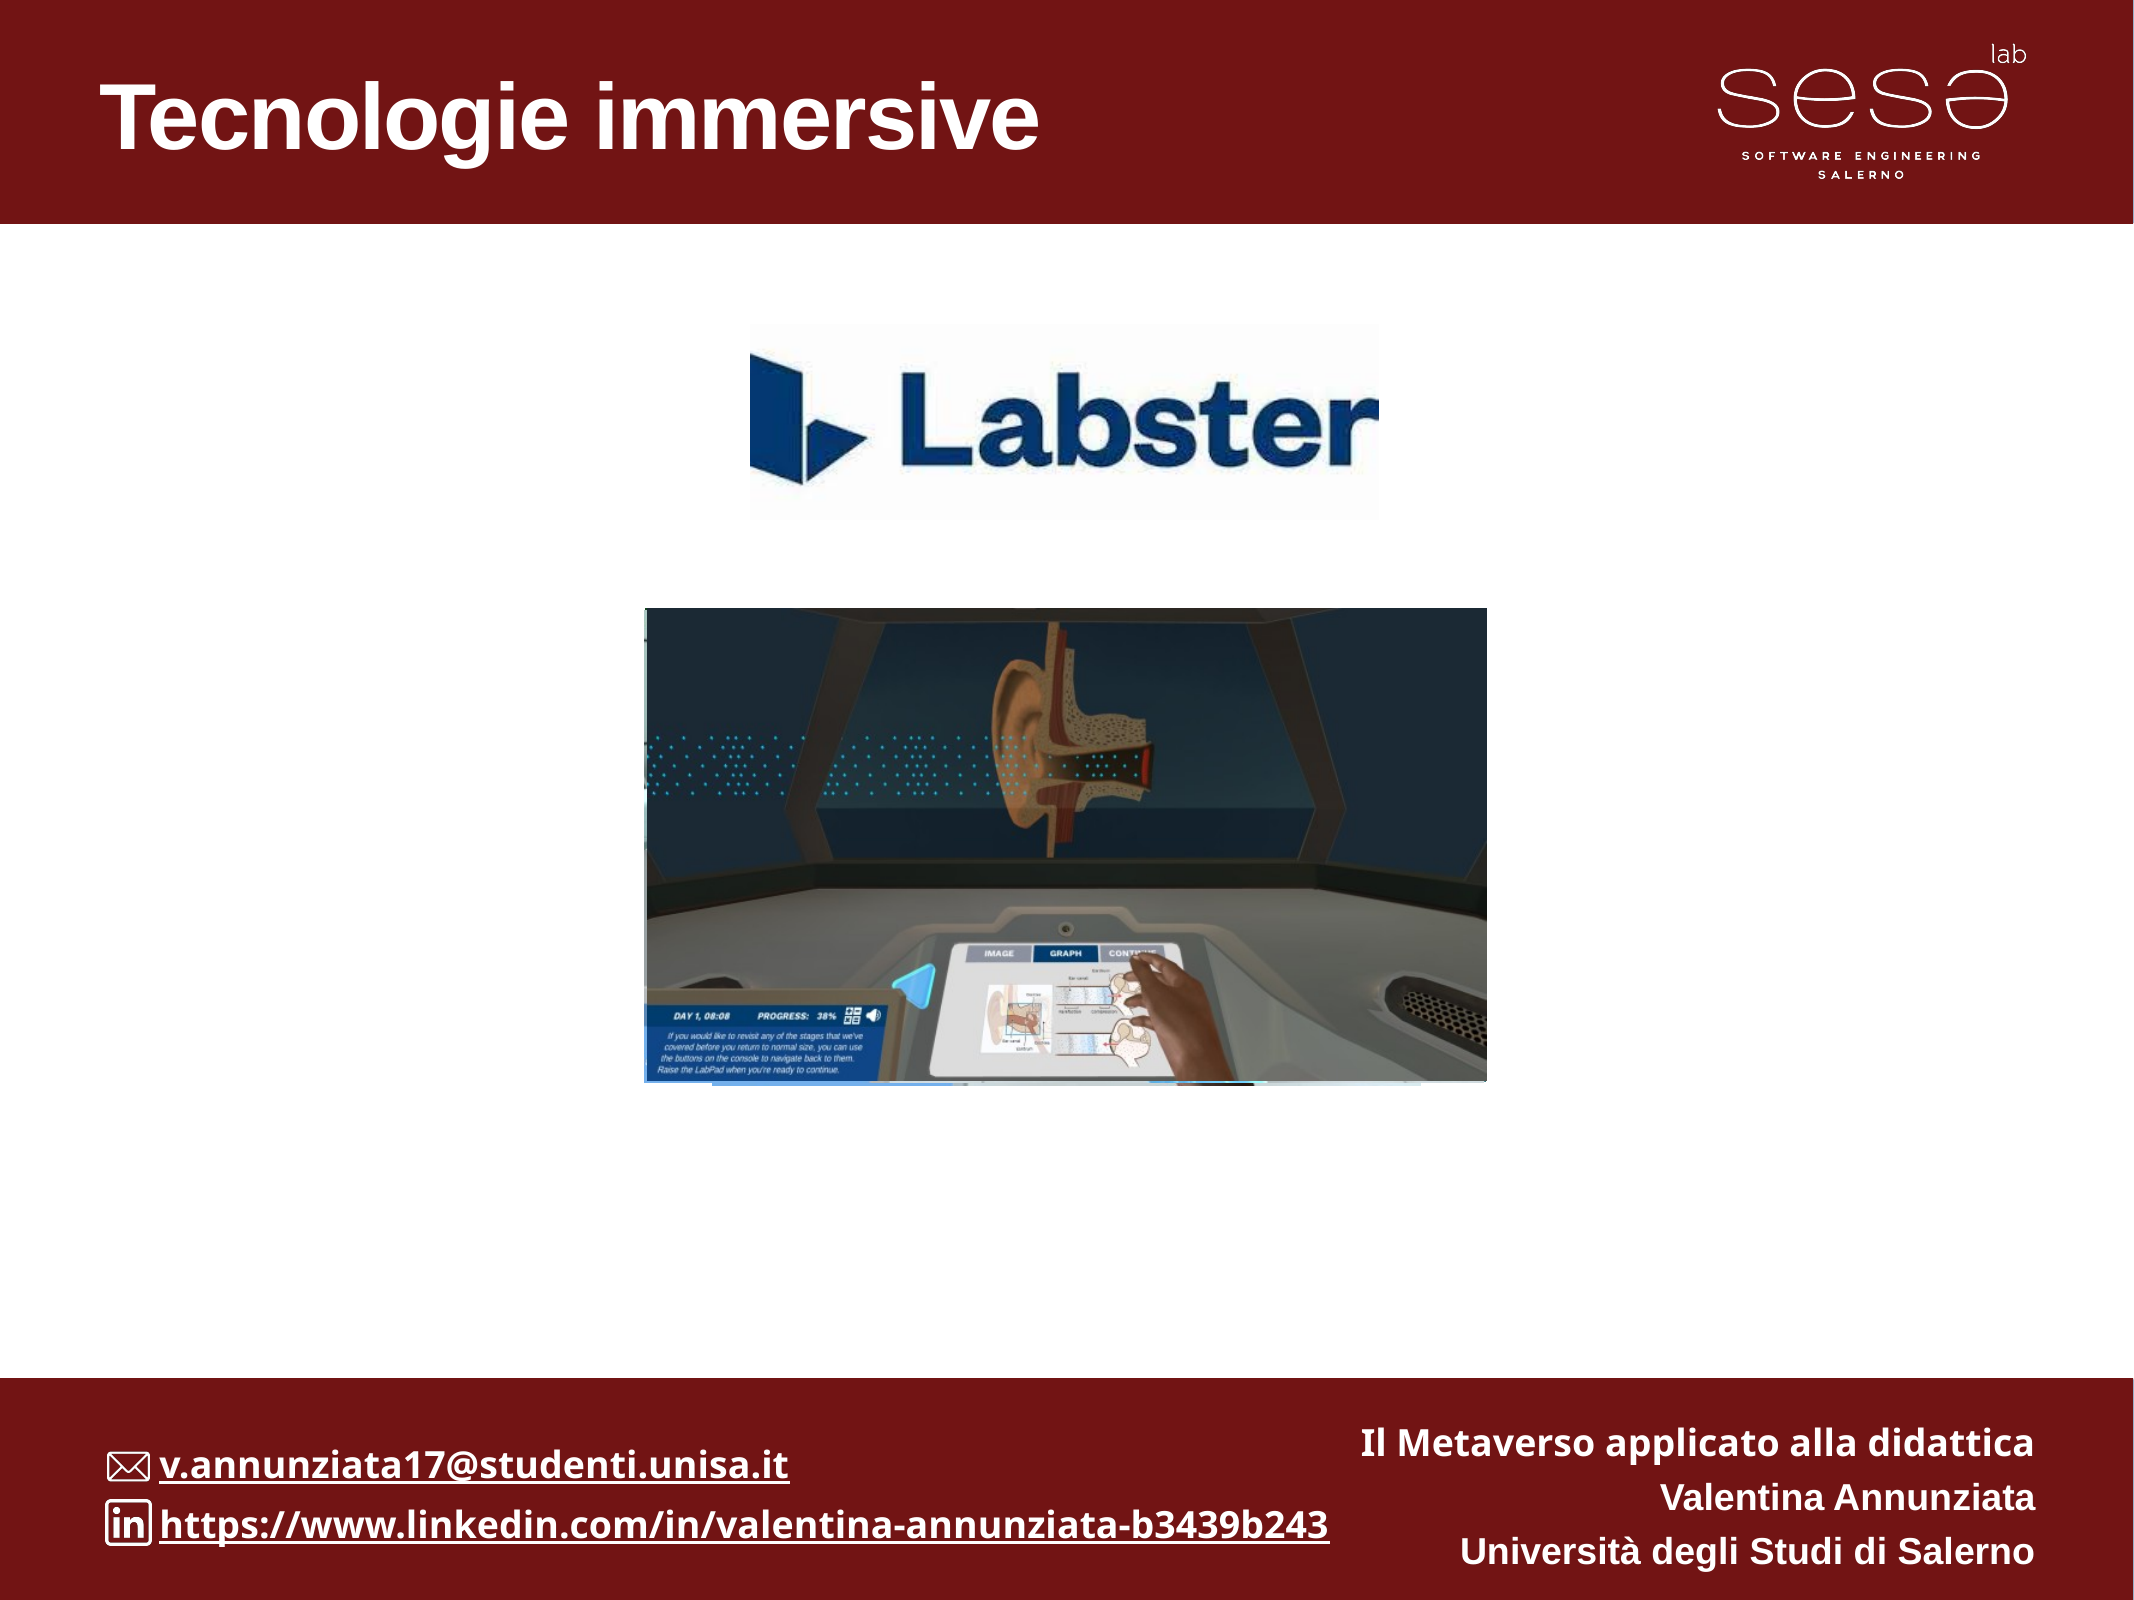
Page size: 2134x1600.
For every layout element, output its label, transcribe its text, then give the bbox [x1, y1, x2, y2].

picture [107, 1445, 150, 1488]
picture [750, 323, 1379, 520]
text_box Il Metaverso applicato alla didattica Valentina Annunziata Università degli Studi di Salerno [1267, 1401, 2044, 1581]
picture [644, 608, 1487, 1086]
text_box Tecnologie immersive [91, 69, 1681, 177]
picture [1681, 24, 2045, 200]
text_box v.annunziata17@studenti.unisa.it https://www.linkedin.com/in/valentina-annunziata-b3439b243 [151, 1422, 1450, 1600]
text_box [0, 0, 2134, 223]
picture [104, 1499, 152, 1546]
text_box [0, 1379, 2134, 1600]
